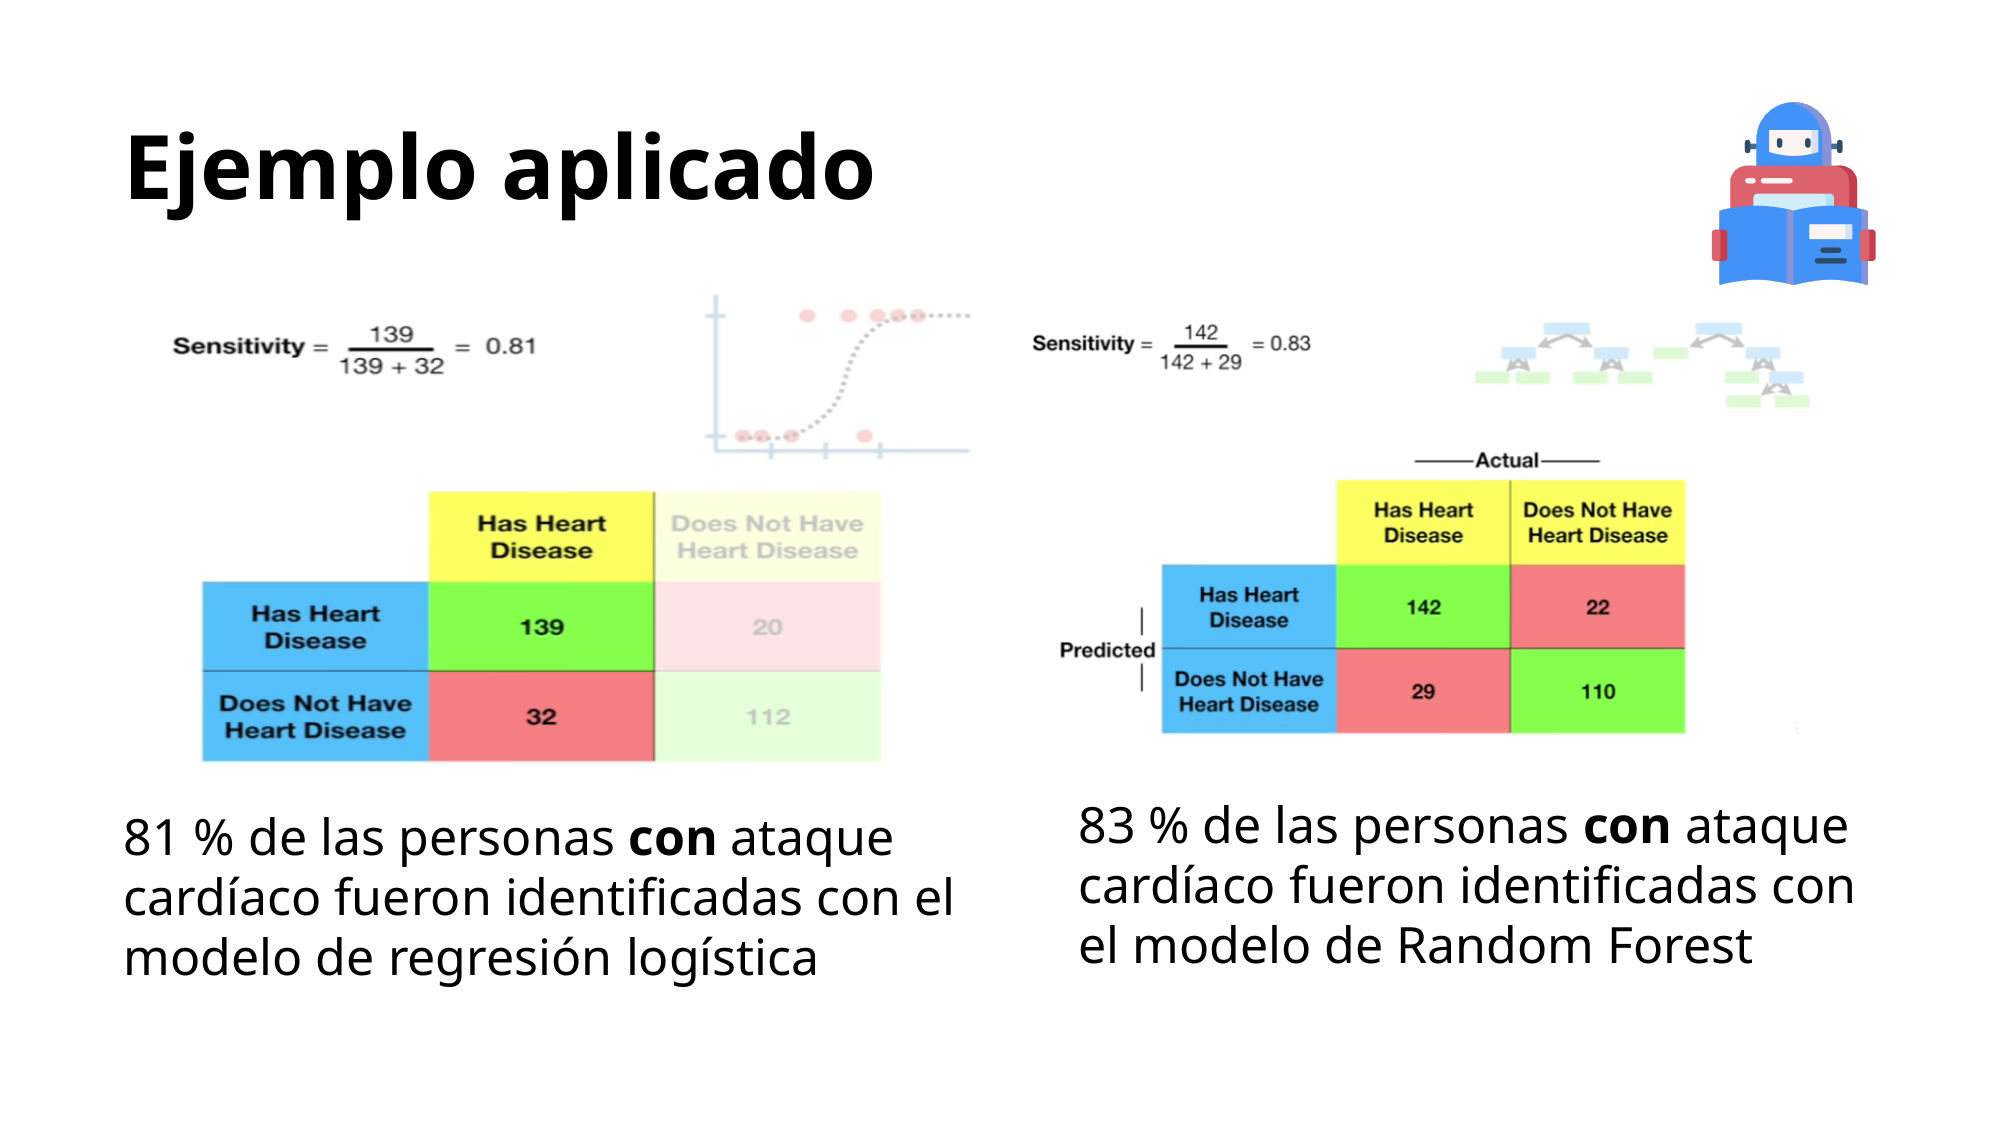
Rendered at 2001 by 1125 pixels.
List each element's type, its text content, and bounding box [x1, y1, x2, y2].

picture [103, 284, 991, 774]
picture [1702, 102, 1885, 285]
text_box 81 % de las personas con ataque cardíaco fueron identificadas con el modelo de regresión logística [103, 785, 991, 1006]
text_box Ejemplo aplicado [103, 102, 1702, 239]
picture [1027, 290, 1813, 735]
text_box 83 % de las personas con ataque cardíaco fueron identificadas con el modelo de Random Forest [1058, 773, 1885, 994]
